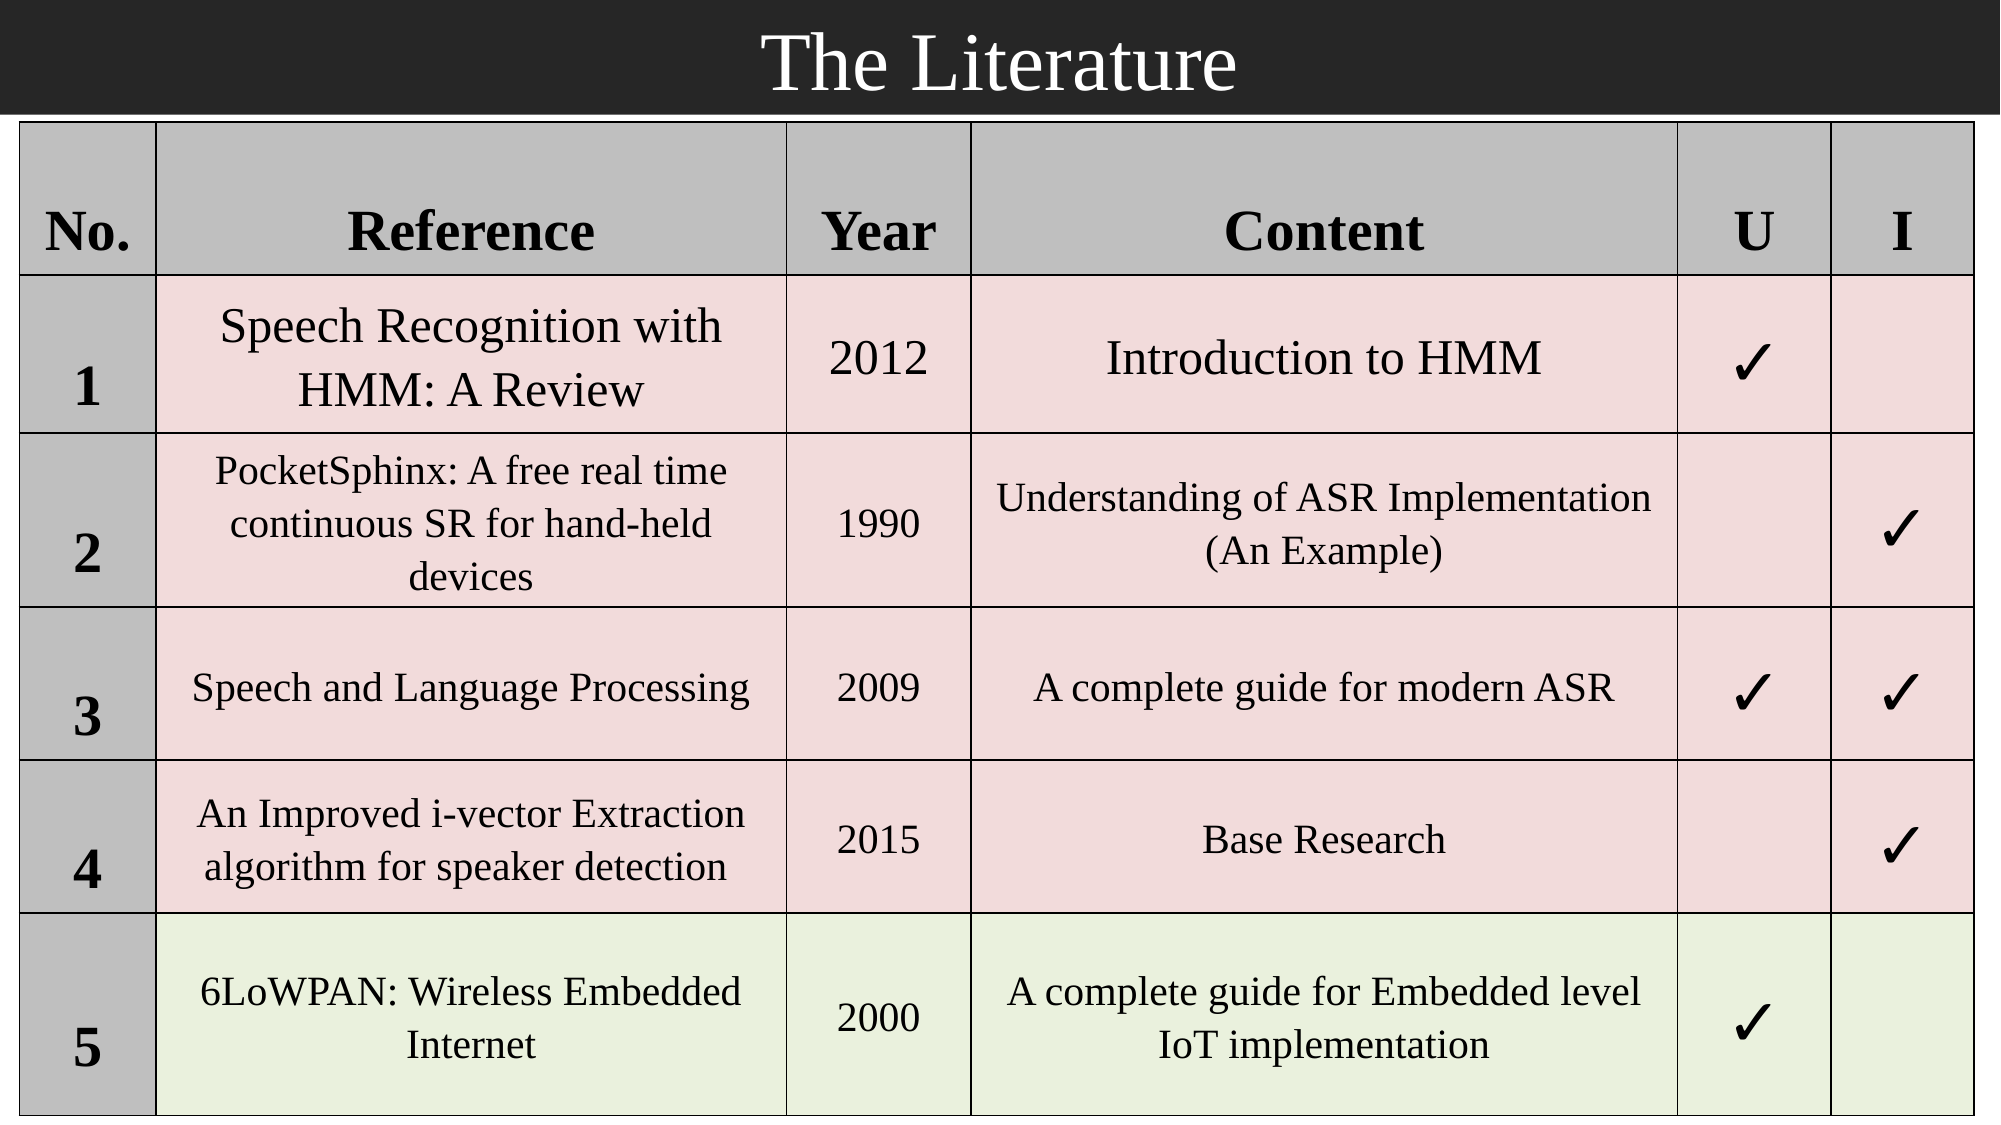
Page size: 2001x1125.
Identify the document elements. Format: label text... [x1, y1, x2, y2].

table_cell 4 [20, 761, 155, 912]
table_header Year [787, 123, 970, 274]
table_header Content [972, 123, 1677, 274]
table_cell Speech Recognition with HMM: A Review [157, 276, 786, 432]
table_header Reference [157, 123, 786, 274]
table_cell ✓ [1832, 761, 1973, 912]
table_cell A complete guide for modern ASR [972, 608, 1677, 759]
table_cell 2012 [787, 276, 970, 432]
table_cell 1990 [787, 434, 970, 606]
table_cell 6LoWPAN: Wireless Embedded Internet [157, 914, 786, 1115]
table_cell ✓ [1678, 276, 1830, 432]
table_cell A complete guide for Embedded level IoT implementation [972, 914, 1677, 1115]
table_cell 2000 [787, 914, 970, 1115]
table_cell [1678, 761, 1830, 912]
table_cell 2009 [787, 608, 970, 759]
table_cell 5 [20, 914, 155, 1115]
table_cell Understanding of ASR Implementation (An Example) [972, 434, 1677, 606]
table_cell ✓ [1832, 608, 1973, 759]
table_cell PocketSphinx: A free real time continuous SR for hand-held devices [157, 434, 786, 606]
table_header No. [20, 123, 155, 274]
text_box The Literature [0, 0, 2000, 115]
table_cell 2 [20, 434, 155, 606]
table_cell Base Research [972, 761, 1677, 912]
table_cell [1832, 914, 1973, 1115]
table_cell Speech and Language Processing [157, 608, 786, 759]
table_cell 3 [20, 608, 155, 759]
table_cell [1678, 434, 1830, 606]
table_cell An Improved i-vector Extraction algorithm for speaker detection [157, 761, 786, 912]
table_cell ✓ [1832, 434, 1973, 606]
table_cell 2015 [787, 761, 970, 912]
table_header I [1832, 123, 1973, 274]
table_header U [1678, 123, 1830, 274]
table_cell [1832, 276, 1973, 432]
table_cell ✓ [1678, 608, 1830, 759]
table_cell 1 [20, 276, 155, 432]
table_cell Introduction to HMM [972, 276, 1677, 432]
table_cell ✓ [1678, 914, 1830, 1115]
